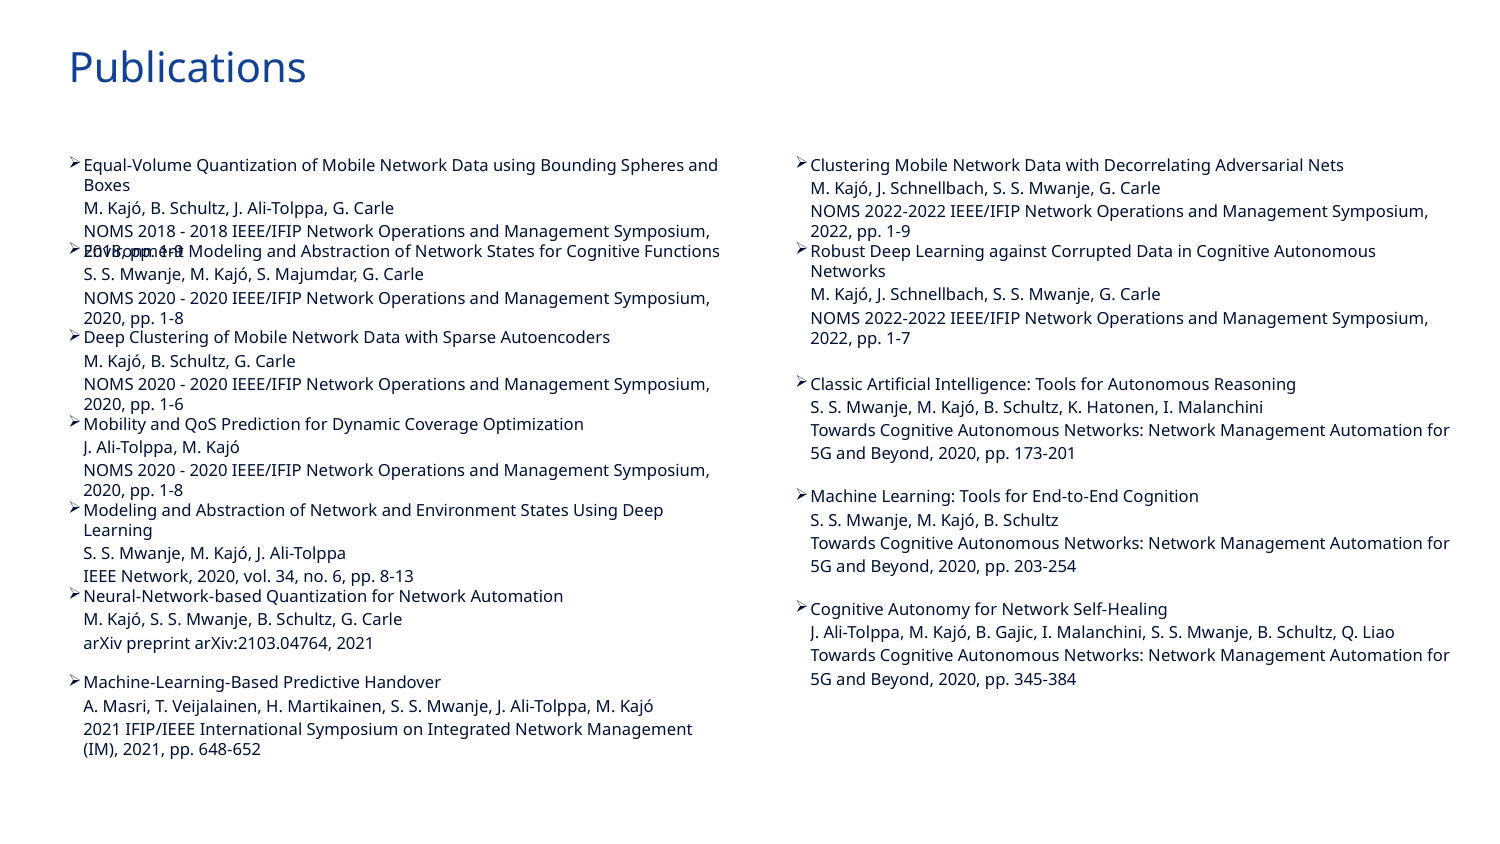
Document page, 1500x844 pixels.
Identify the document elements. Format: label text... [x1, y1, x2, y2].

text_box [68, 154, 727, 229]
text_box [68, 585, 727, 660]
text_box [795, 598, 1454, 696]
list Publications [68, 46, 1432, 97]
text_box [795, 486, 1454, 583]
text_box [795, 154, 1454, 229]
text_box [68, 240, 727, 315]
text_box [795, 240, 1454, 315]
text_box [68, 672, 727, 747]
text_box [68, 499, 727, 574]
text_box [68, 413, 727, 488]
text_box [795, 373, 1454, 471]
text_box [68, 327, 727, 402]
